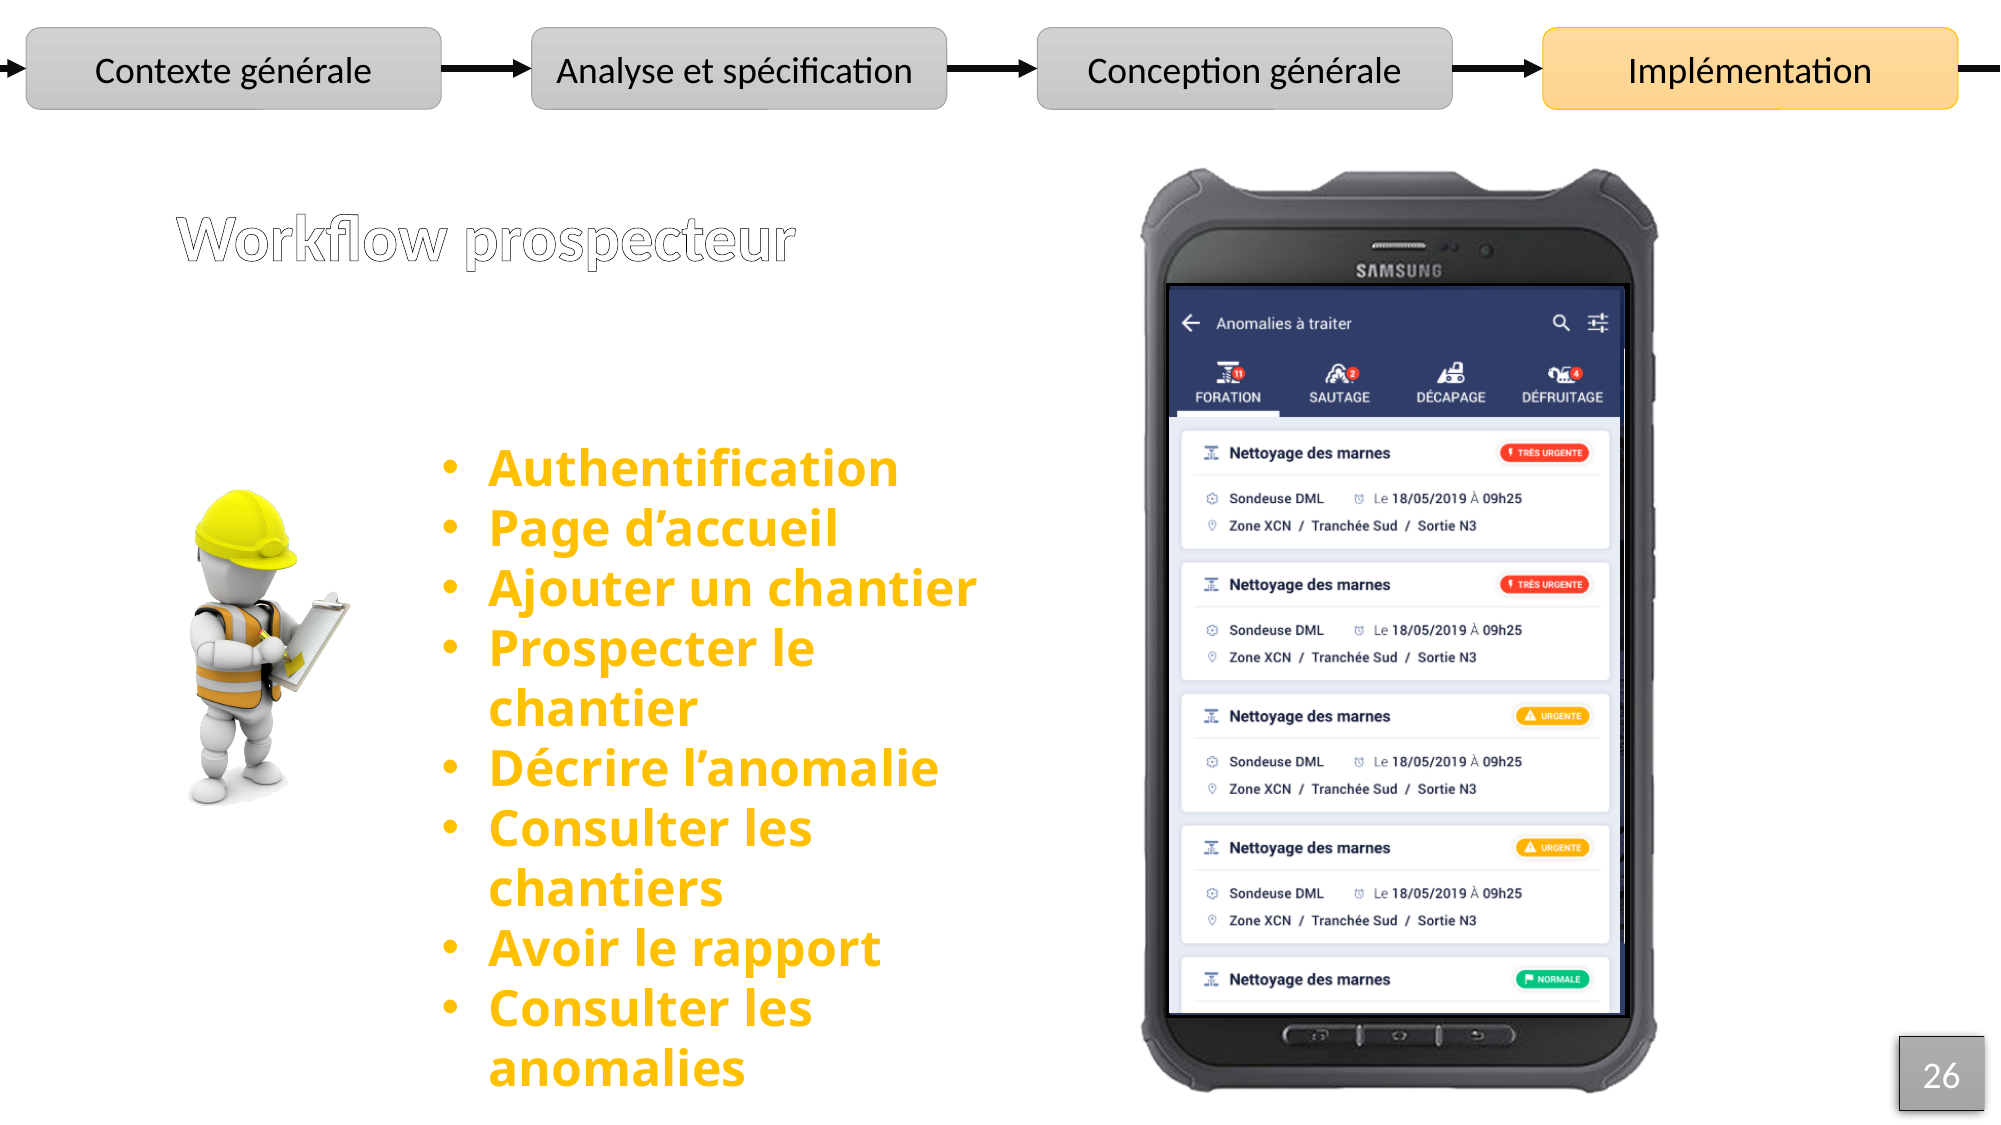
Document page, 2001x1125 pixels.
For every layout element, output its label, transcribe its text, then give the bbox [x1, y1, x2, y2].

picture [166, 486, 358, 816]
text_box Workflow prospecteur [0, 186, 1060, 282]
text_box 26 [1899, 1036, 1985, 1111]
text_box Authentification Page d’accueil Ajouter un chantier Prospecter le chantier Décrire l’anomalie Consulter les chantiers Avoir le rapport Consulter les anomalies [426, 428, 1052, 1104]
picture [1169, 285, 1625, 1015]
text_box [0, 27, 2000, 110]
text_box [1060, 150, 1738, 1112]
